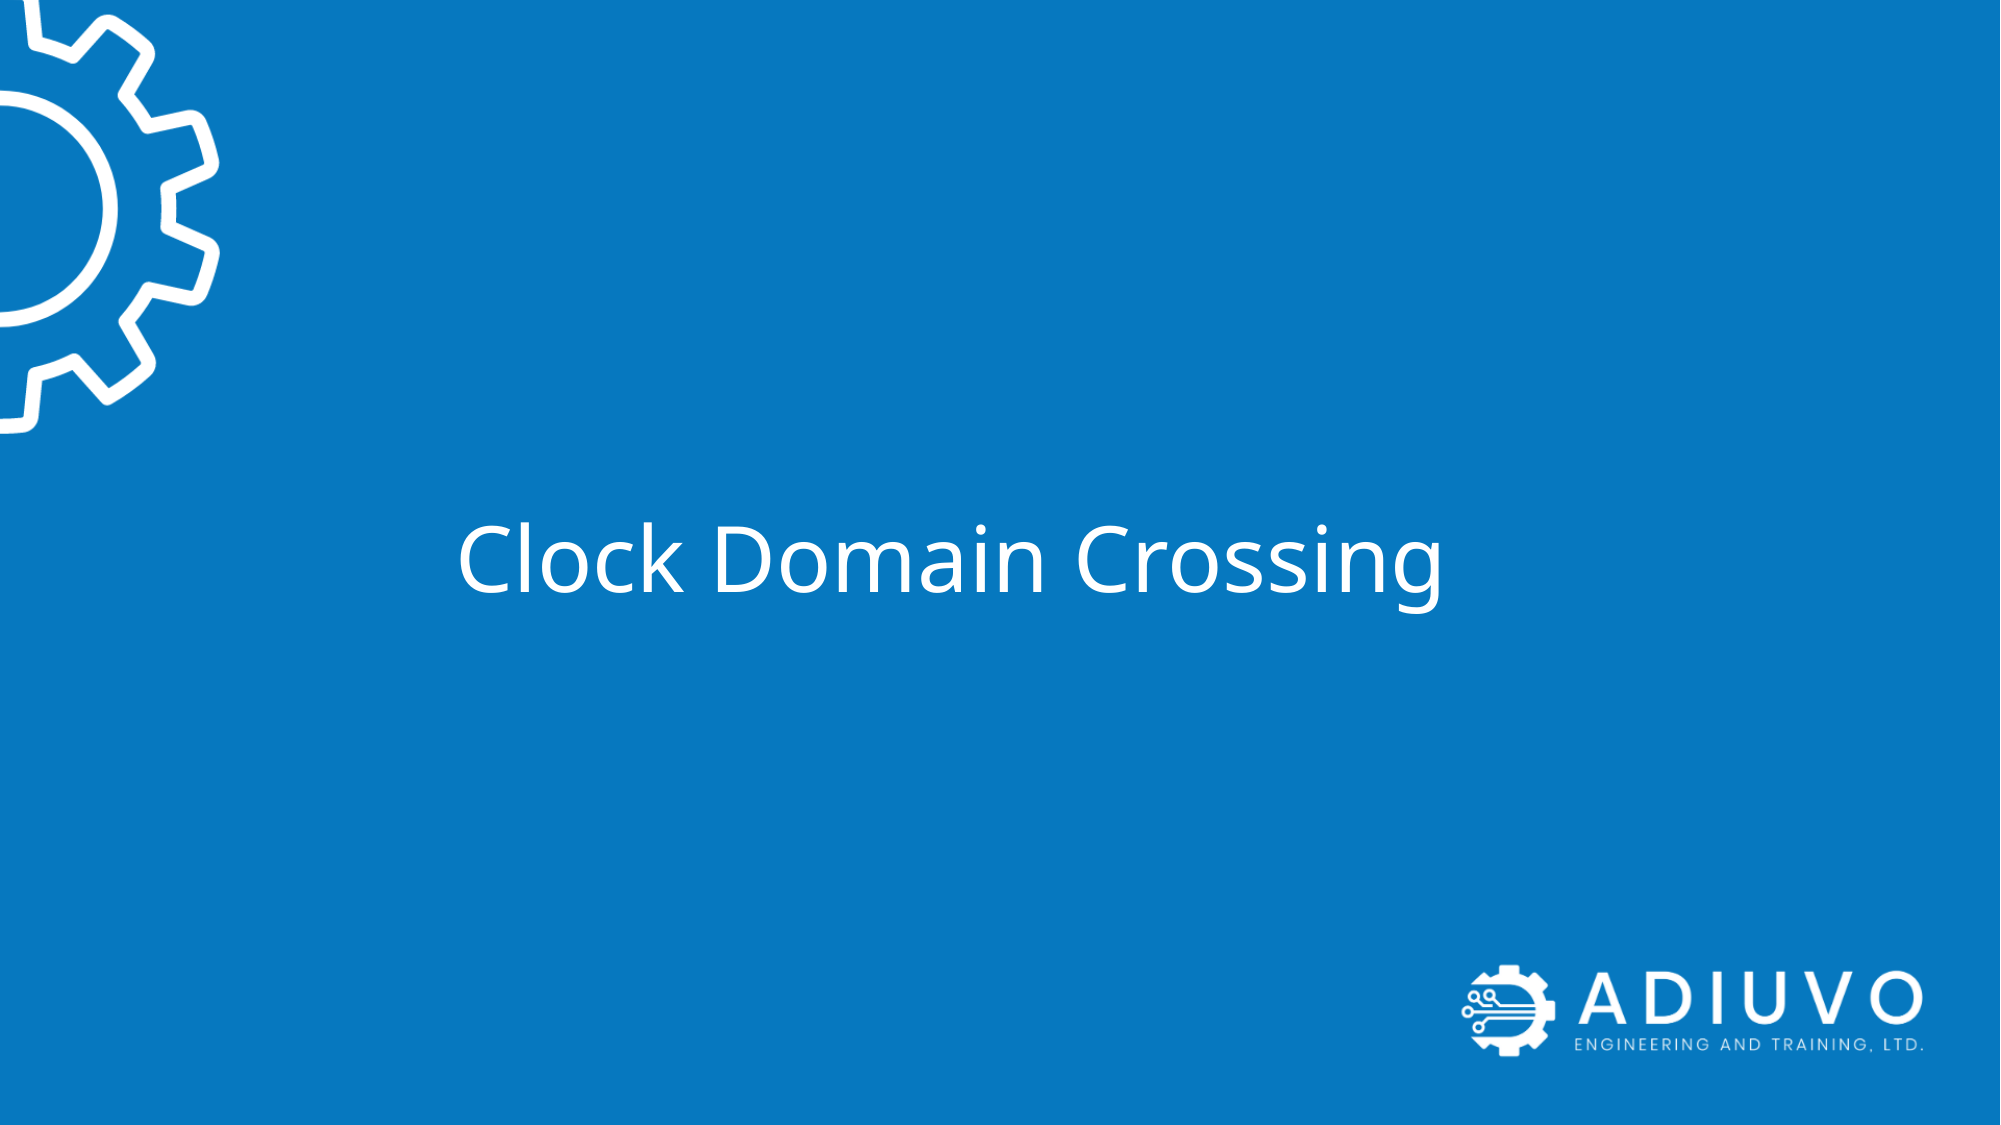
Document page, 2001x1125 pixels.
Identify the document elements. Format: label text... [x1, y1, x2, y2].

title Clock Domain Crossing [440, 328, 1817, 797]
picture [0, 0, 2000, 1125]
